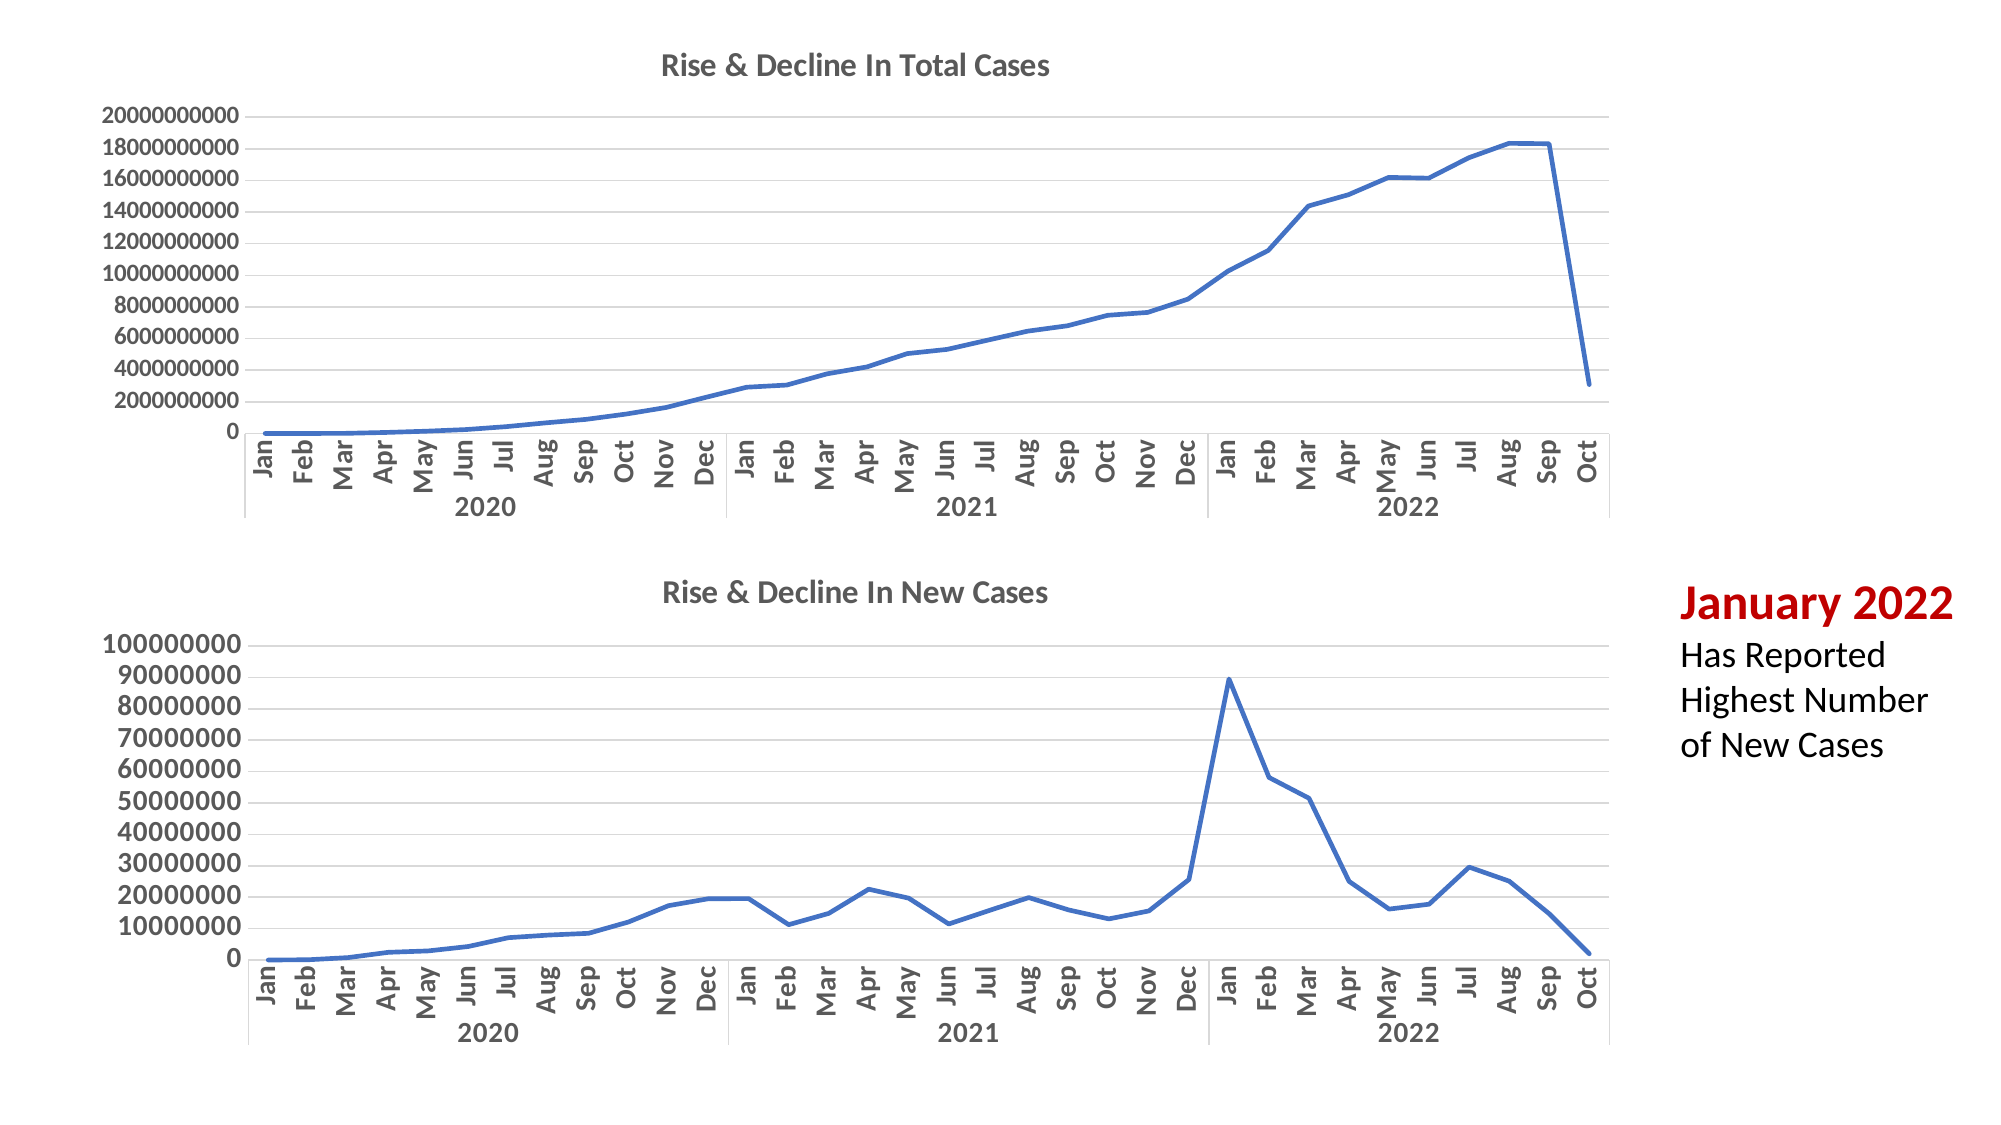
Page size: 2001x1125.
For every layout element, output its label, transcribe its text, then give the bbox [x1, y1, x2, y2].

chart [70, 23, 1641, 535]
text_box January 2022 Has Reported Highest Number of New Cases [1665, 562, 1980, 773]
chart [70, 549, 1641, 1061]
